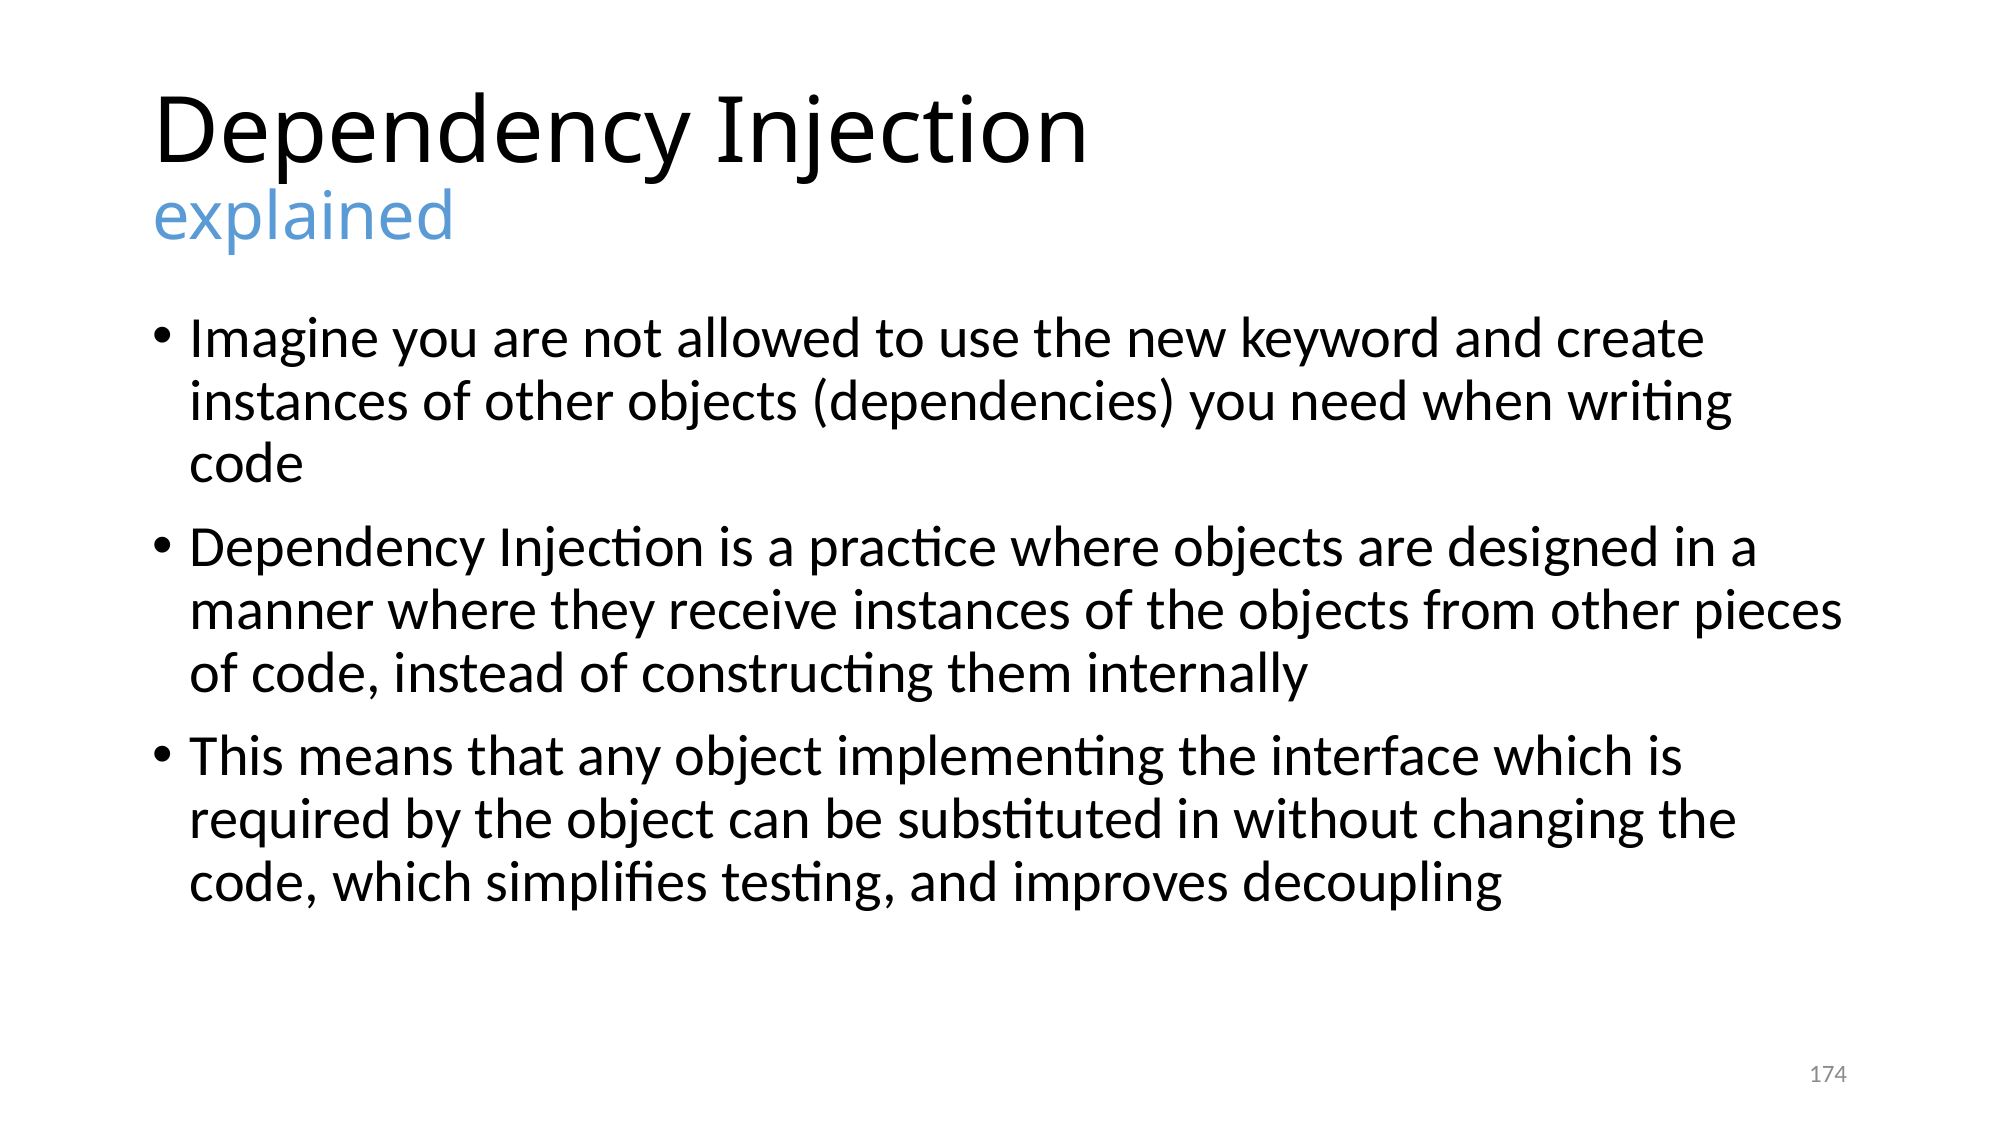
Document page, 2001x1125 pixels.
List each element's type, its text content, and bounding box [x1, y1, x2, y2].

title Dependency Injection explained [137, 59, 1863, 278]
list Imagine you are not allowed to use the new keyword and create instances of other objects (dependencies) you need when writing code Dependency Injection is a practice where objects are designed in a manner where they receive instances of the objects from other pieces of code, instead of constructing them internally This means that any object implementing the interface which is required by the object can be substituted in without changing the code, which simplifies testing, and improves decoupling [137, 299, 1863, 1014]
slide_number 174 [1412, 1042, 1863, 1103]
